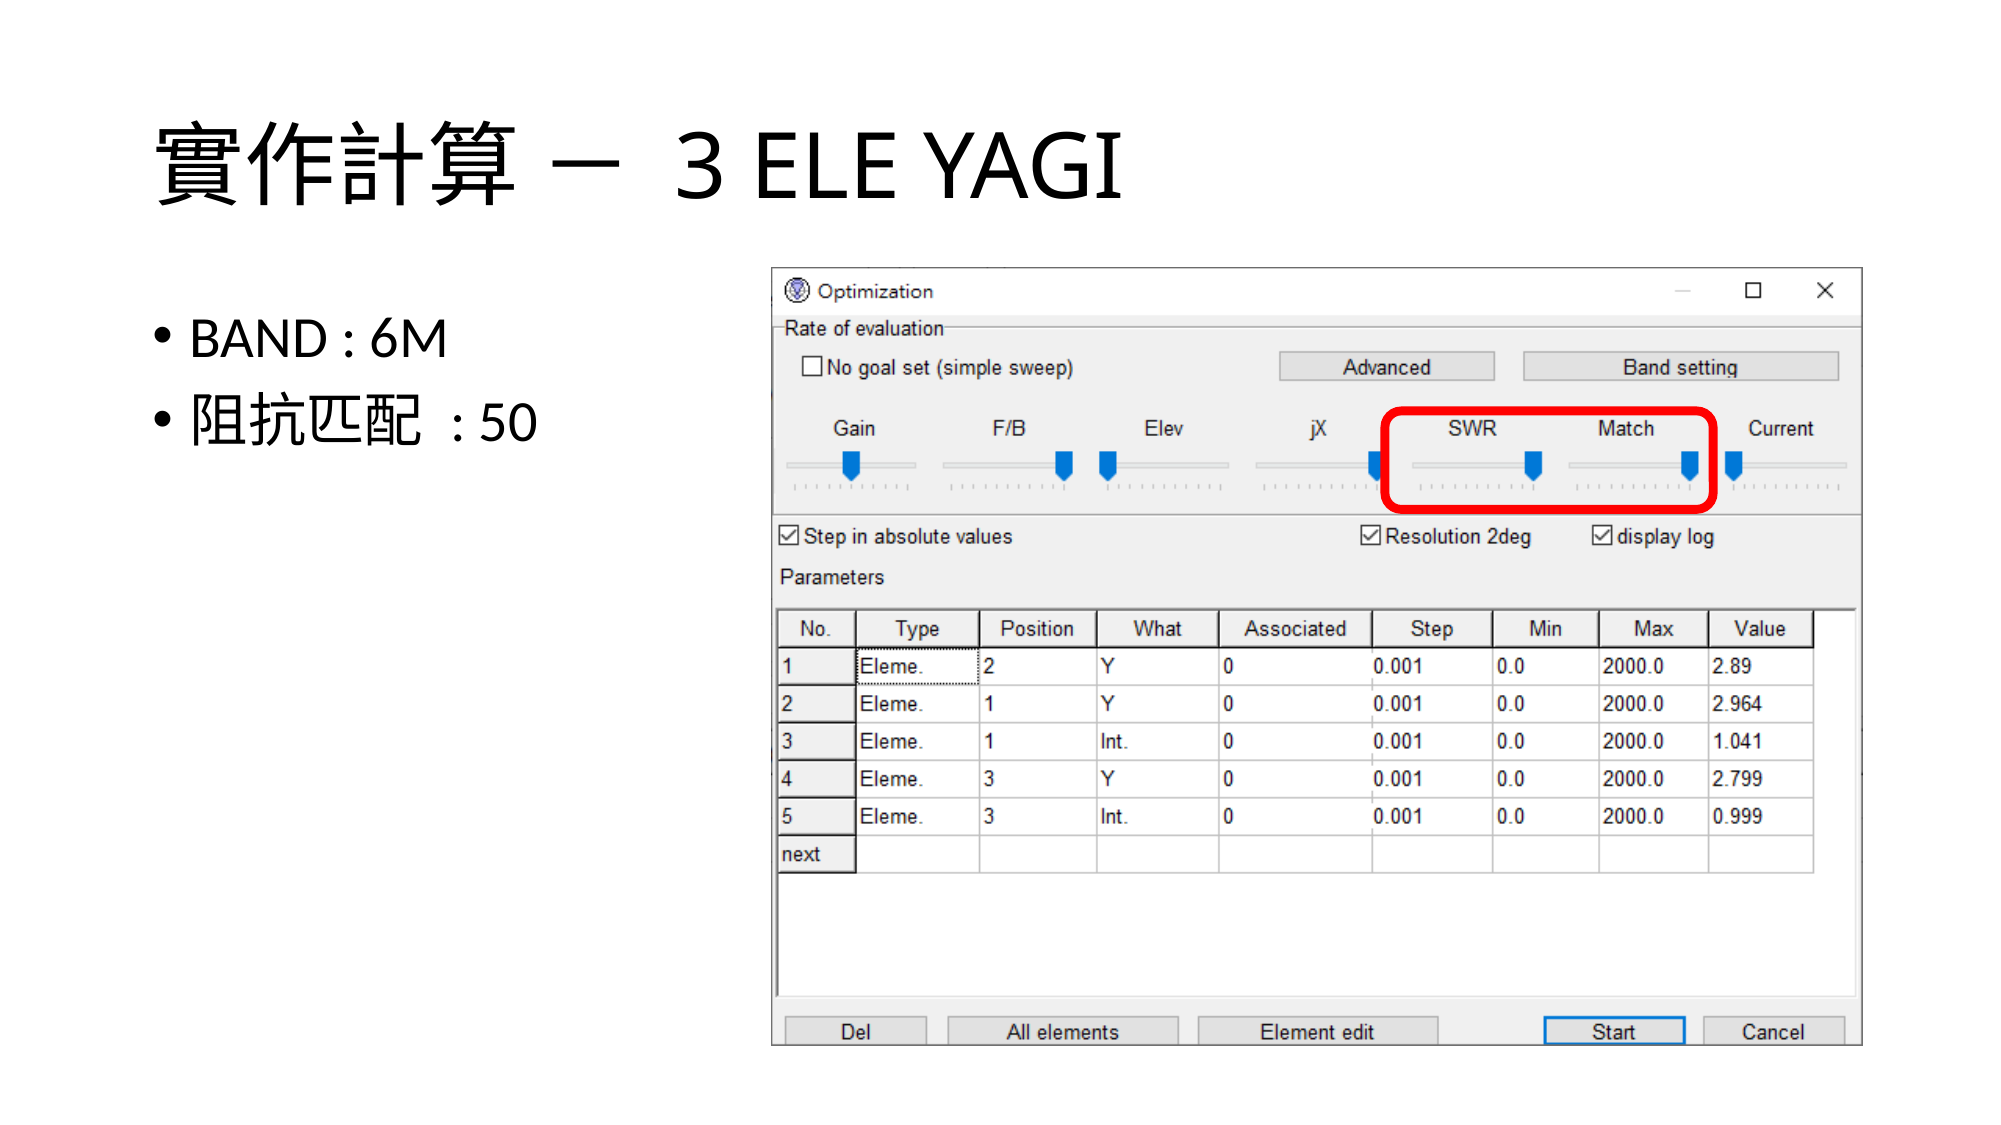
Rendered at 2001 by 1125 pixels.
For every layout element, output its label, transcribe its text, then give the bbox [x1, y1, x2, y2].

title 實作計算 － 3 ELE YAGI [137, 59, 1863, 278]
picture [771, 267, 1863, 1046]
list BAND : 6M 阻抗匹配 : 50 [137, 299, 771, 1014]
